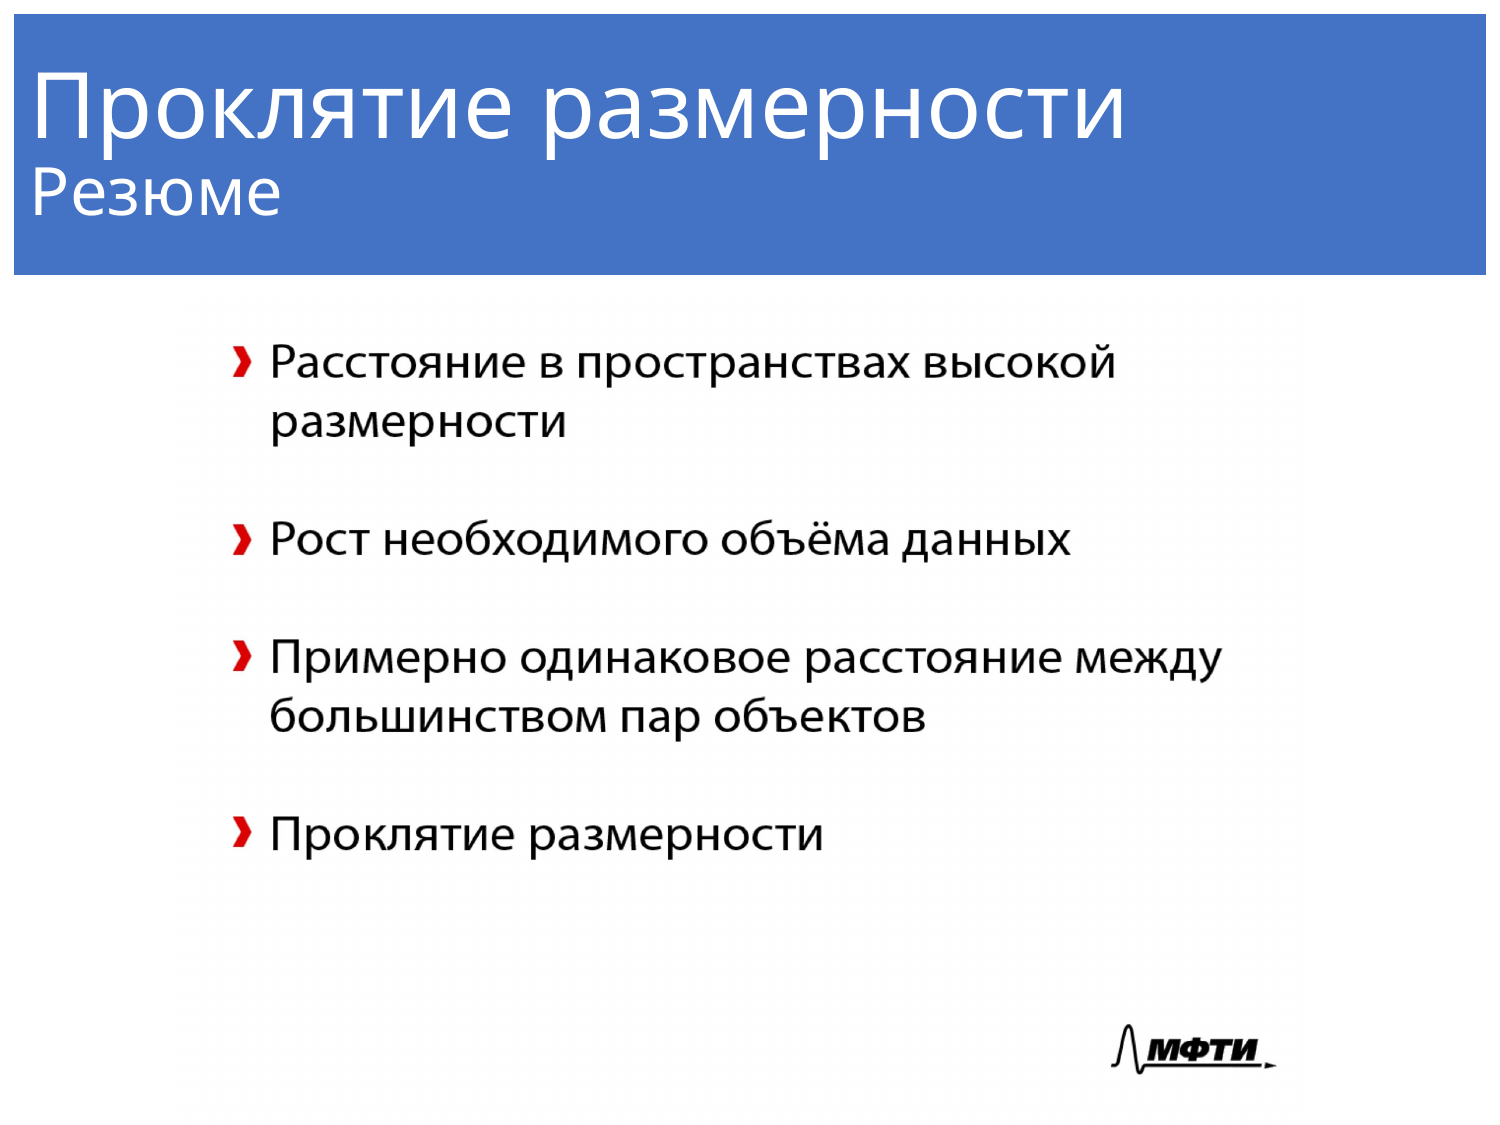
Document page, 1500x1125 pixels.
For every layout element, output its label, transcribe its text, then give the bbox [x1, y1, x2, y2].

picture [172, 295, 1306, 1125]
title Проклятие размерности Резюме [14, 14, 1486, 275]
